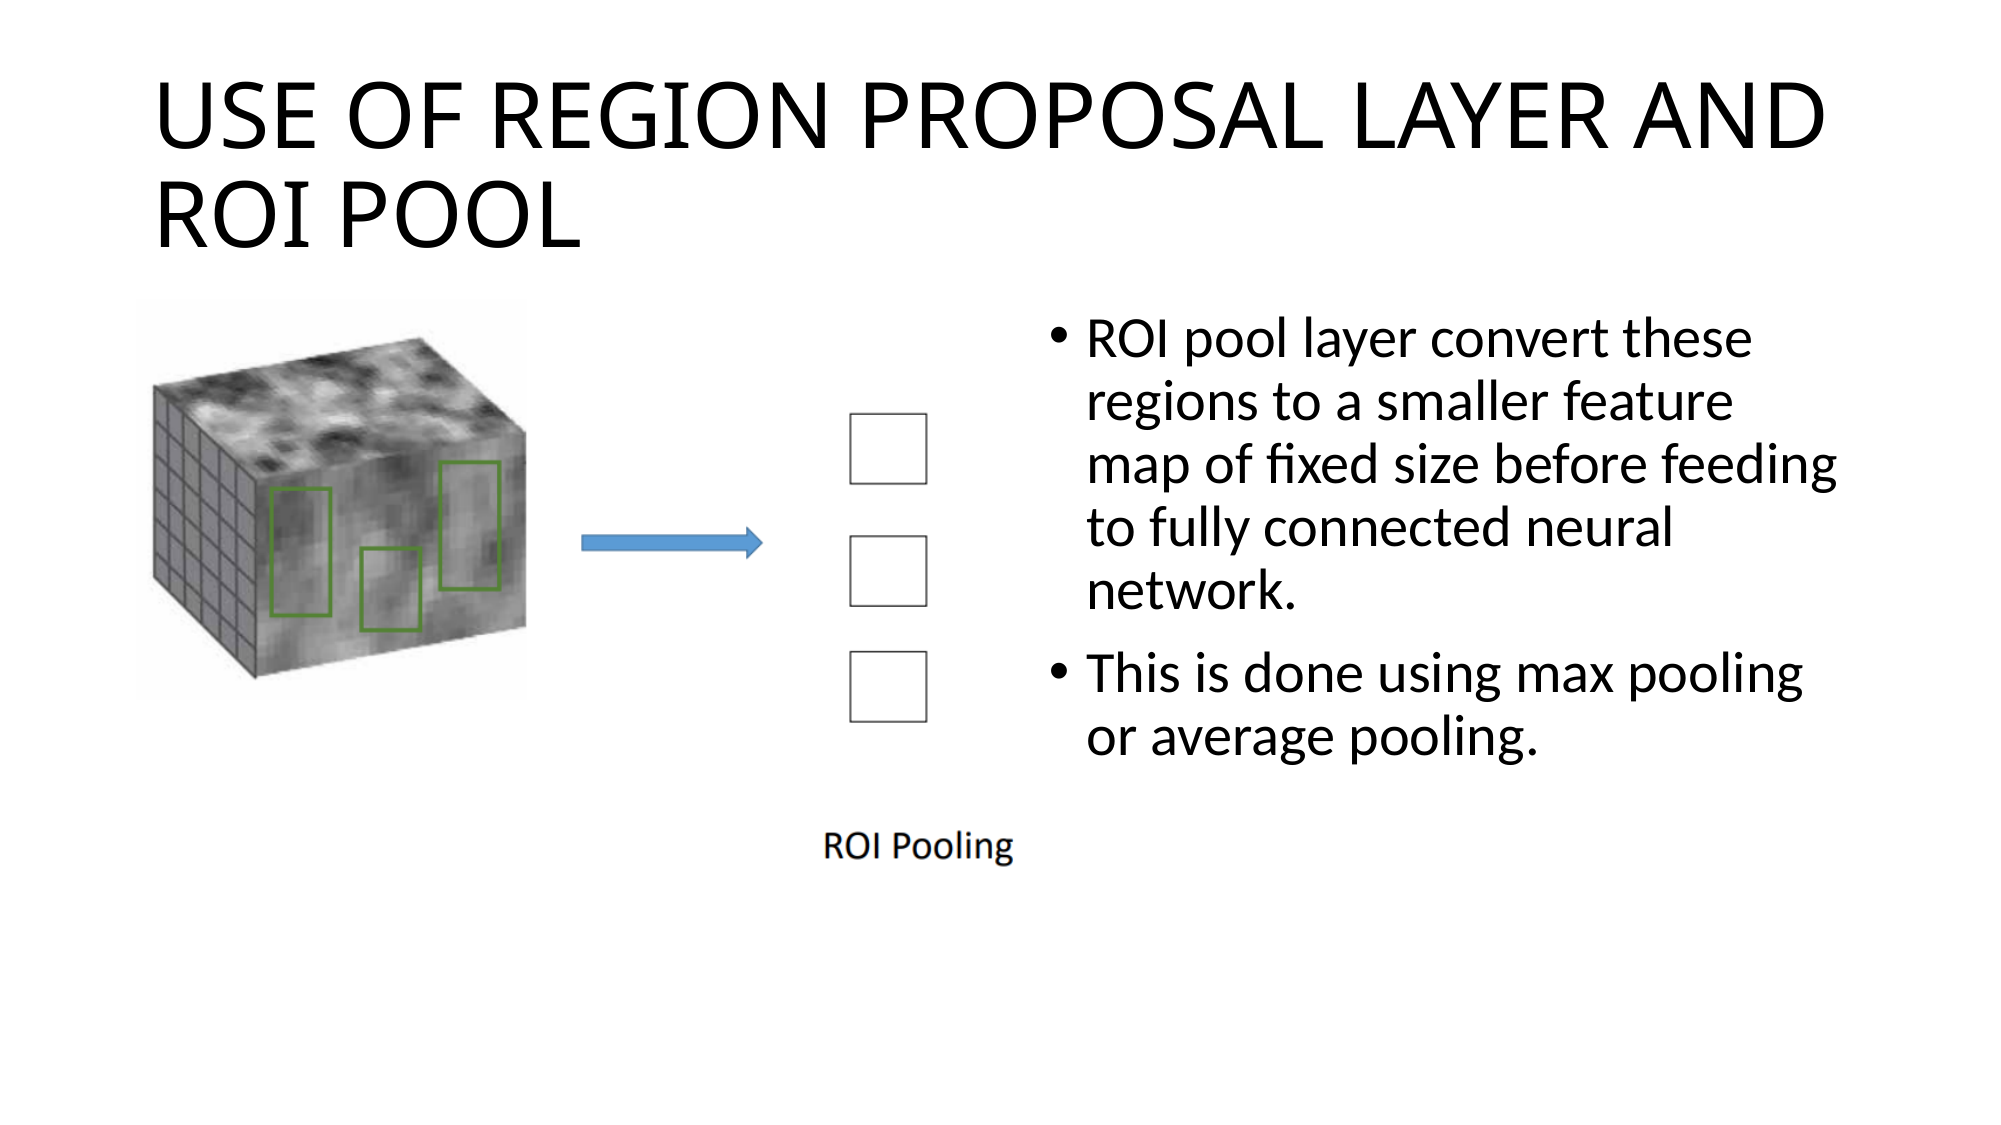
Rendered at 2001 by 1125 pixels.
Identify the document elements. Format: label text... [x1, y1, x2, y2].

title USE OF REGION PROPOSAL LAYER AND ROI POOL [137, 59, 1863, 278]
list ROI pool layer convert these regions to a smaller feature map of fixed size before feeding to fully connected neural network. This is done using max pooling or average pooling. [1033, 299, 1863, 1014]
picture [96, 299, 1034, 965]
